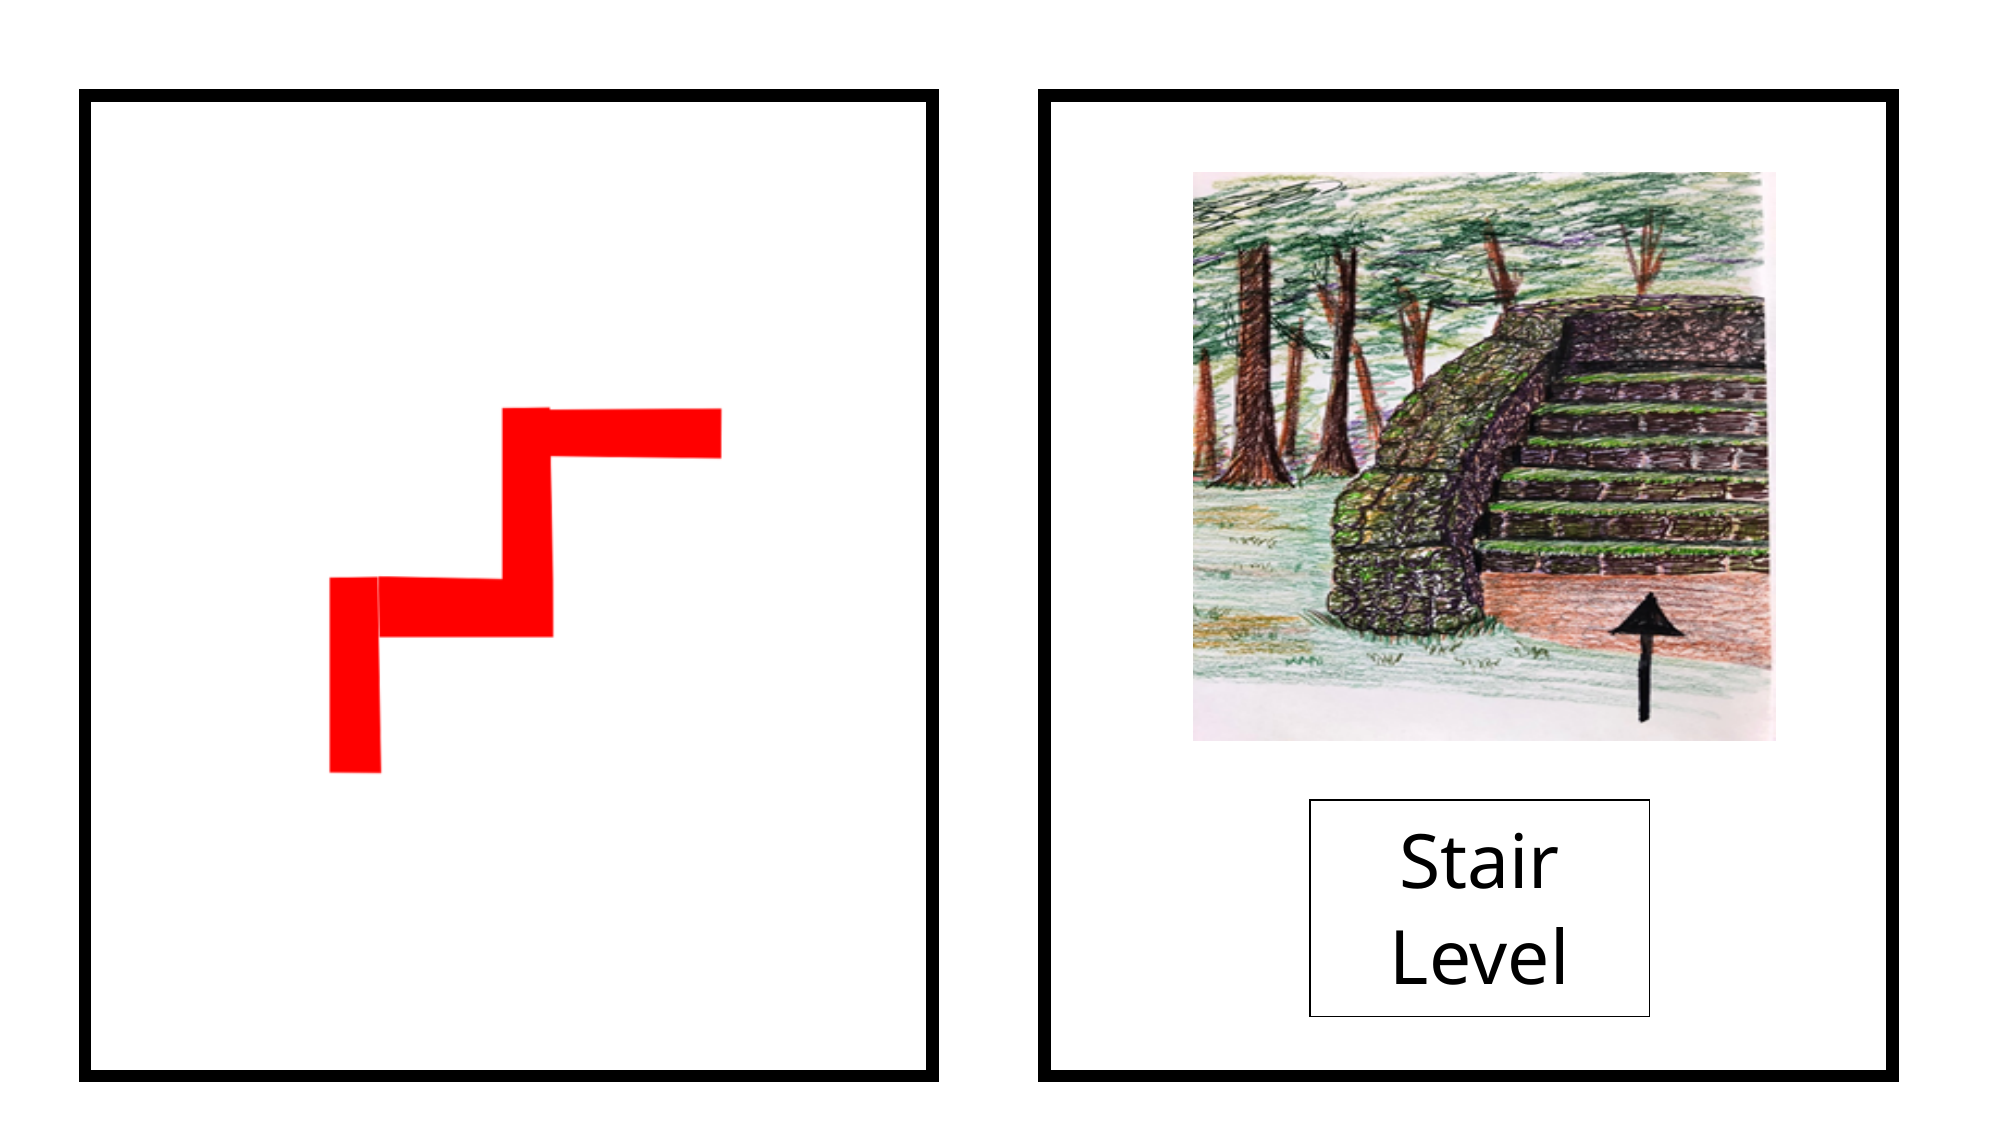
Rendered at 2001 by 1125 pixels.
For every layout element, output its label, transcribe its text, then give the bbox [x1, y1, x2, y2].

picture [1193, 172, 1776, 741]
text_box [84, 95, 934, 1077]
text_box [1044, 95, 1893, 1077]
text_box Stair Level [1310, 799, 1650, 1017]
picture [268, 344, 749, 828]
